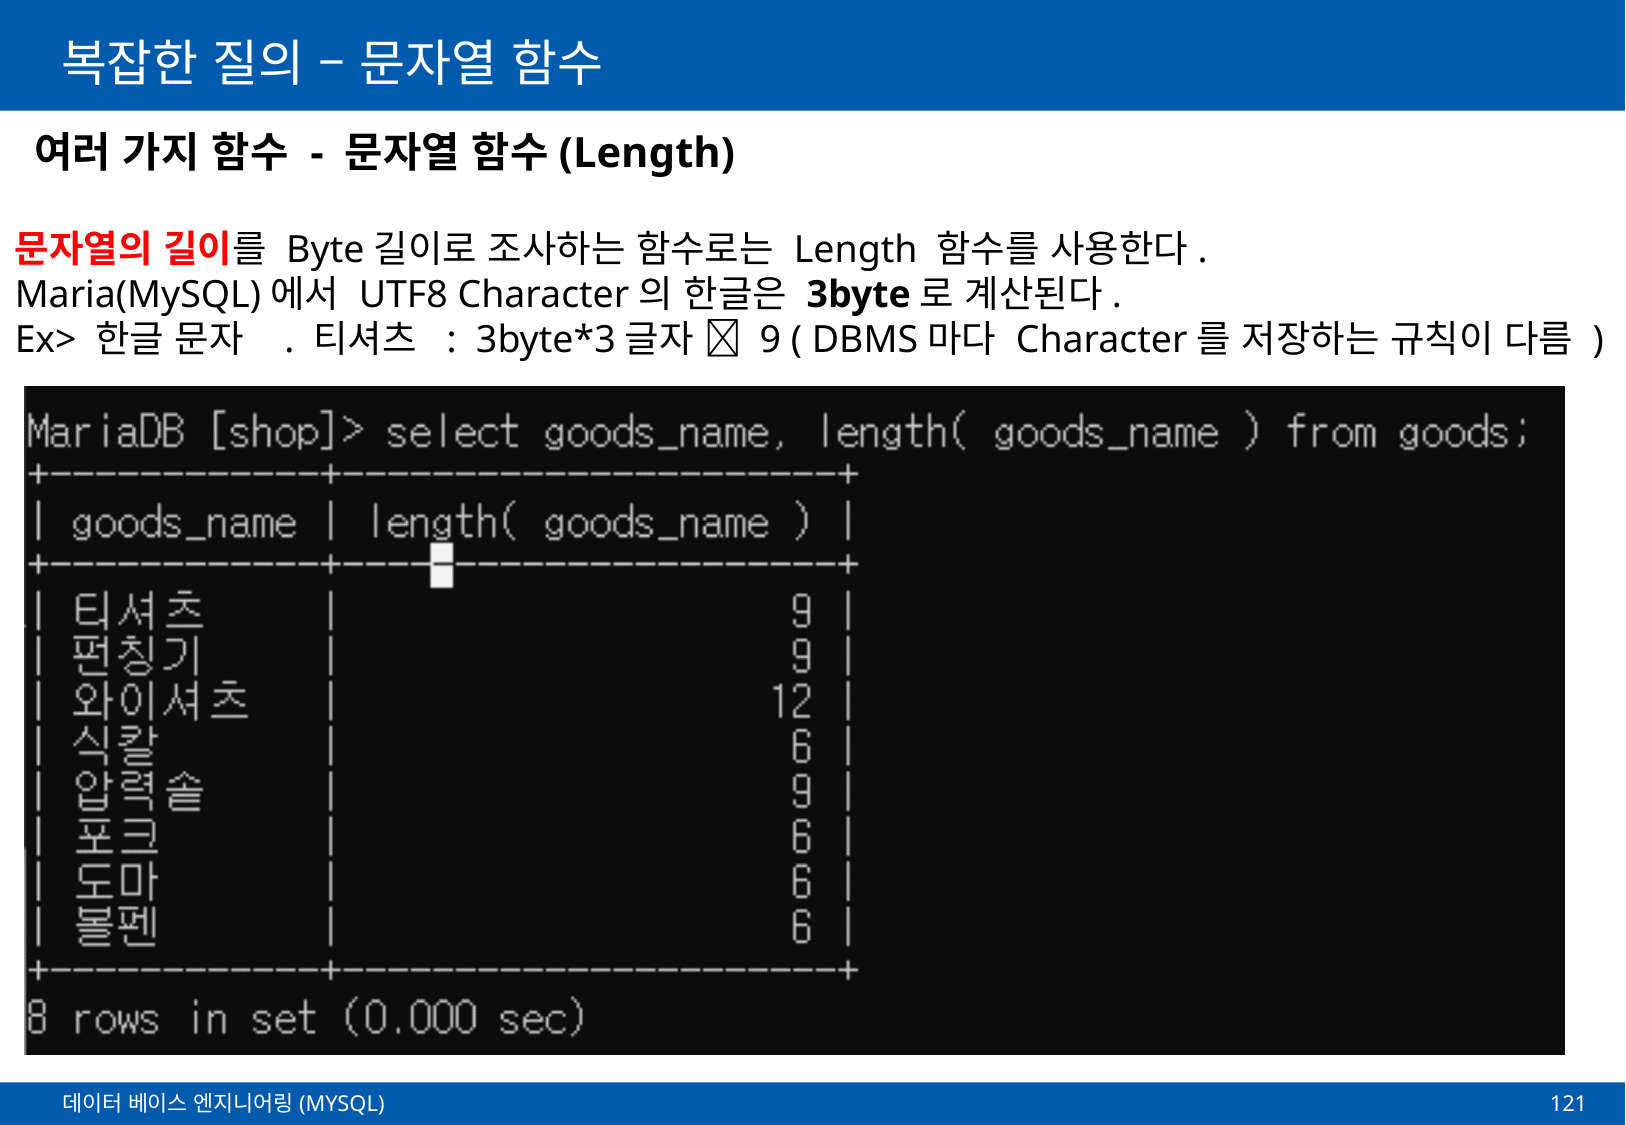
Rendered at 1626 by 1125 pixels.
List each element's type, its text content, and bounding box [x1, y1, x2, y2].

title 복잡한 질의 – 문자열 함수 [46, 37, 1581, 95]
slide_number 121 [1375, 1086, 1603, 1123]
picture [24, 386, 1565, 1055]
text_box 여러 가지 함수 - 문자열 함수(Length) 문자열의 길이를 Byte길이로 조사하는 함수로는 Length 함수를 사용한다. Maria(MySQL)에서 UTF8 Character의 한글은 3byte로 계산된다. Ex> 한글 문자 . 티셔츠 : 3byte*3글자  9 ( DBMS마다 Character를 저장하는 규칙이 다름 ) [0, 117, 1625, 1086]
